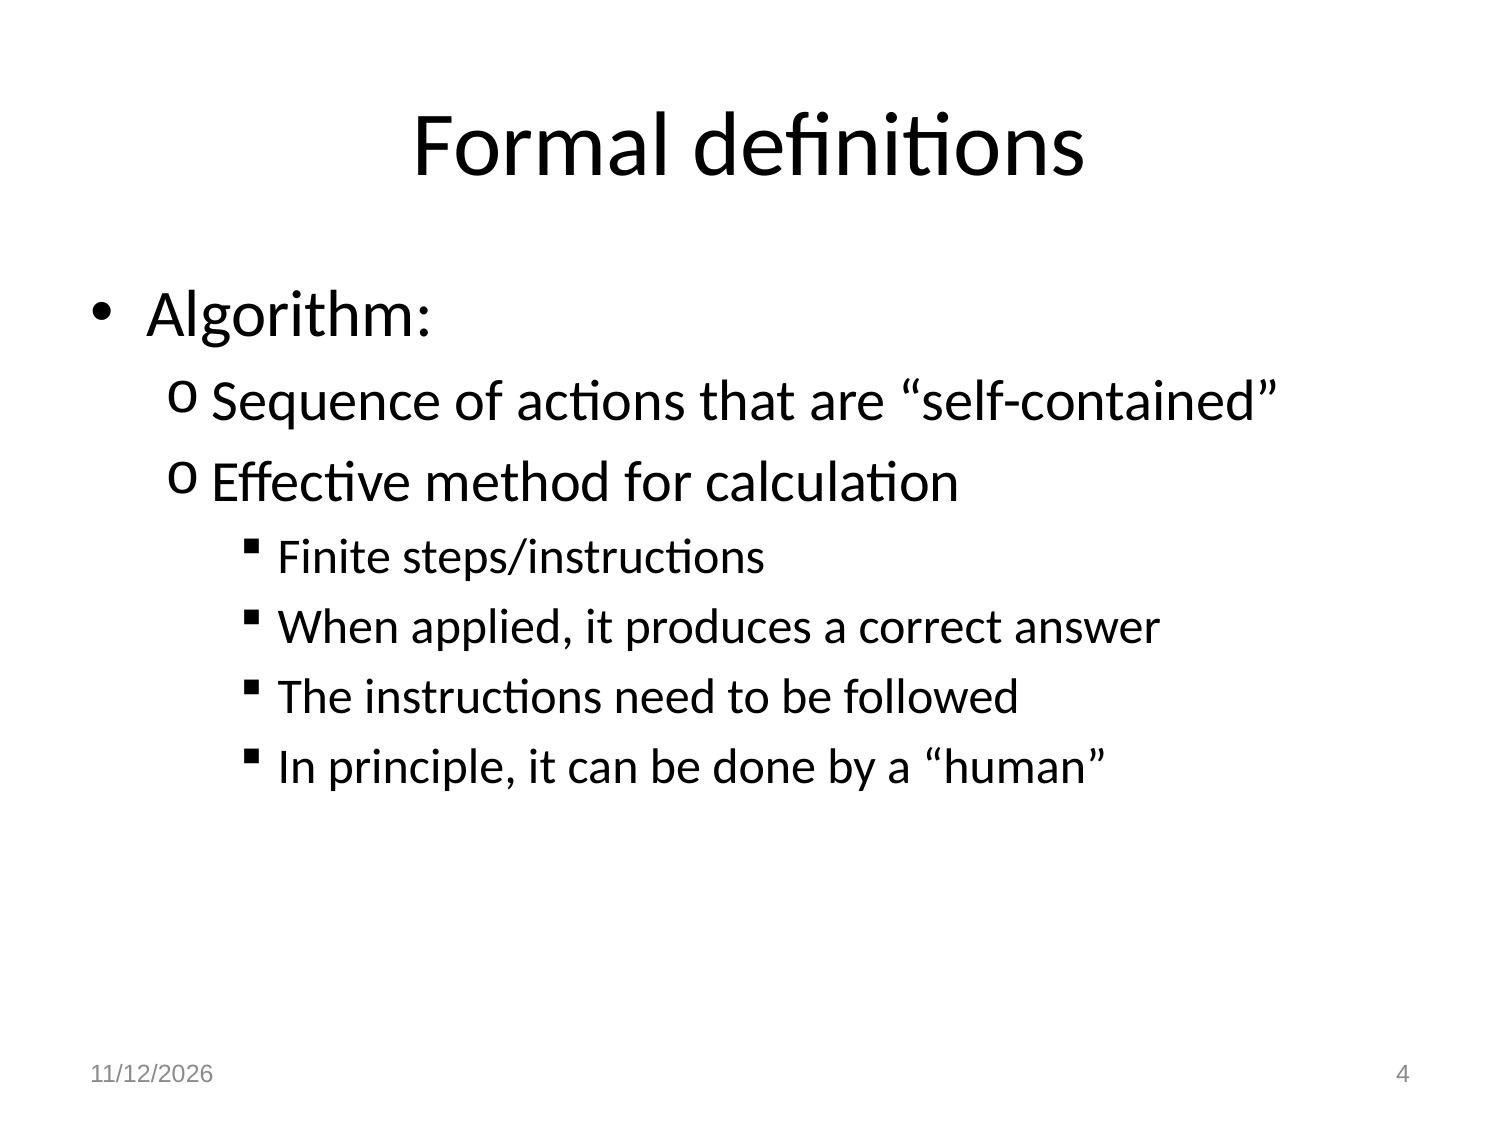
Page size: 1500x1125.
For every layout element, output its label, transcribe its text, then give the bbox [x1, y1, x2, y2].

title Formal definitions [75, 45, 1425, 233]
slide_number 4 [1074, 1042, 1425, 1103]
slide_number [75, 1042, 425, 1103]
list Algorithm: Sequence of actions that are “self-contained” Effective method for calculation Finite steps/instructions When applied, it produces a correct answer The instructions need to be followed In principle, it can be done by a “human” [75, 262, 1425, 1005]
